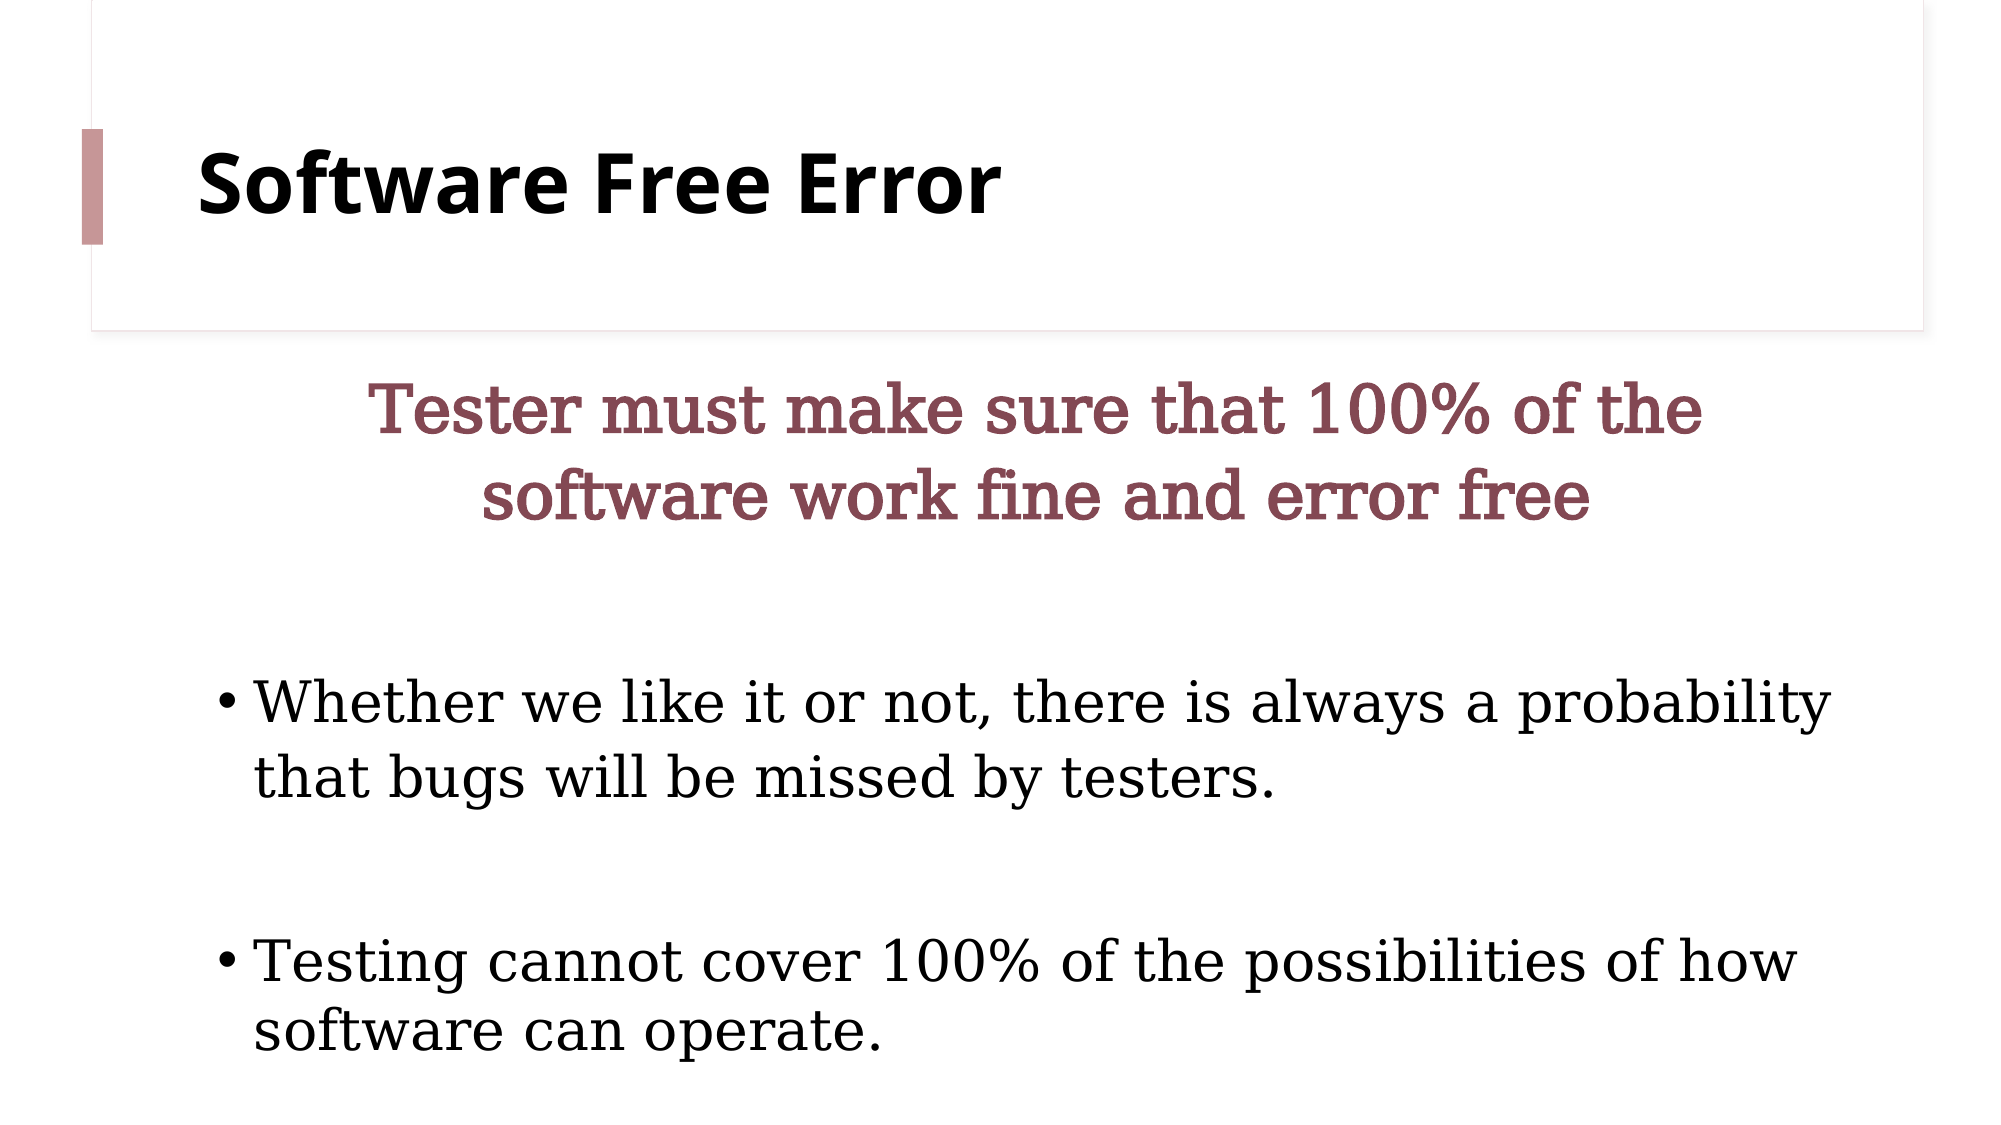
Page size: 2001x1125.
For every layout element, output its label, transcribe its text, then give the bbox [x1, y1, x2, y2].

title Software Free Error [183, 90, 1851, 284]
list Tester must make sure that 100% of the software work fine and error free Whether we like it or not, there is always a probability that bugs will be missed by testers. Testing cannot cover 100% of the possibilities of how software can operate. [202, 351, 1871, 1070]
